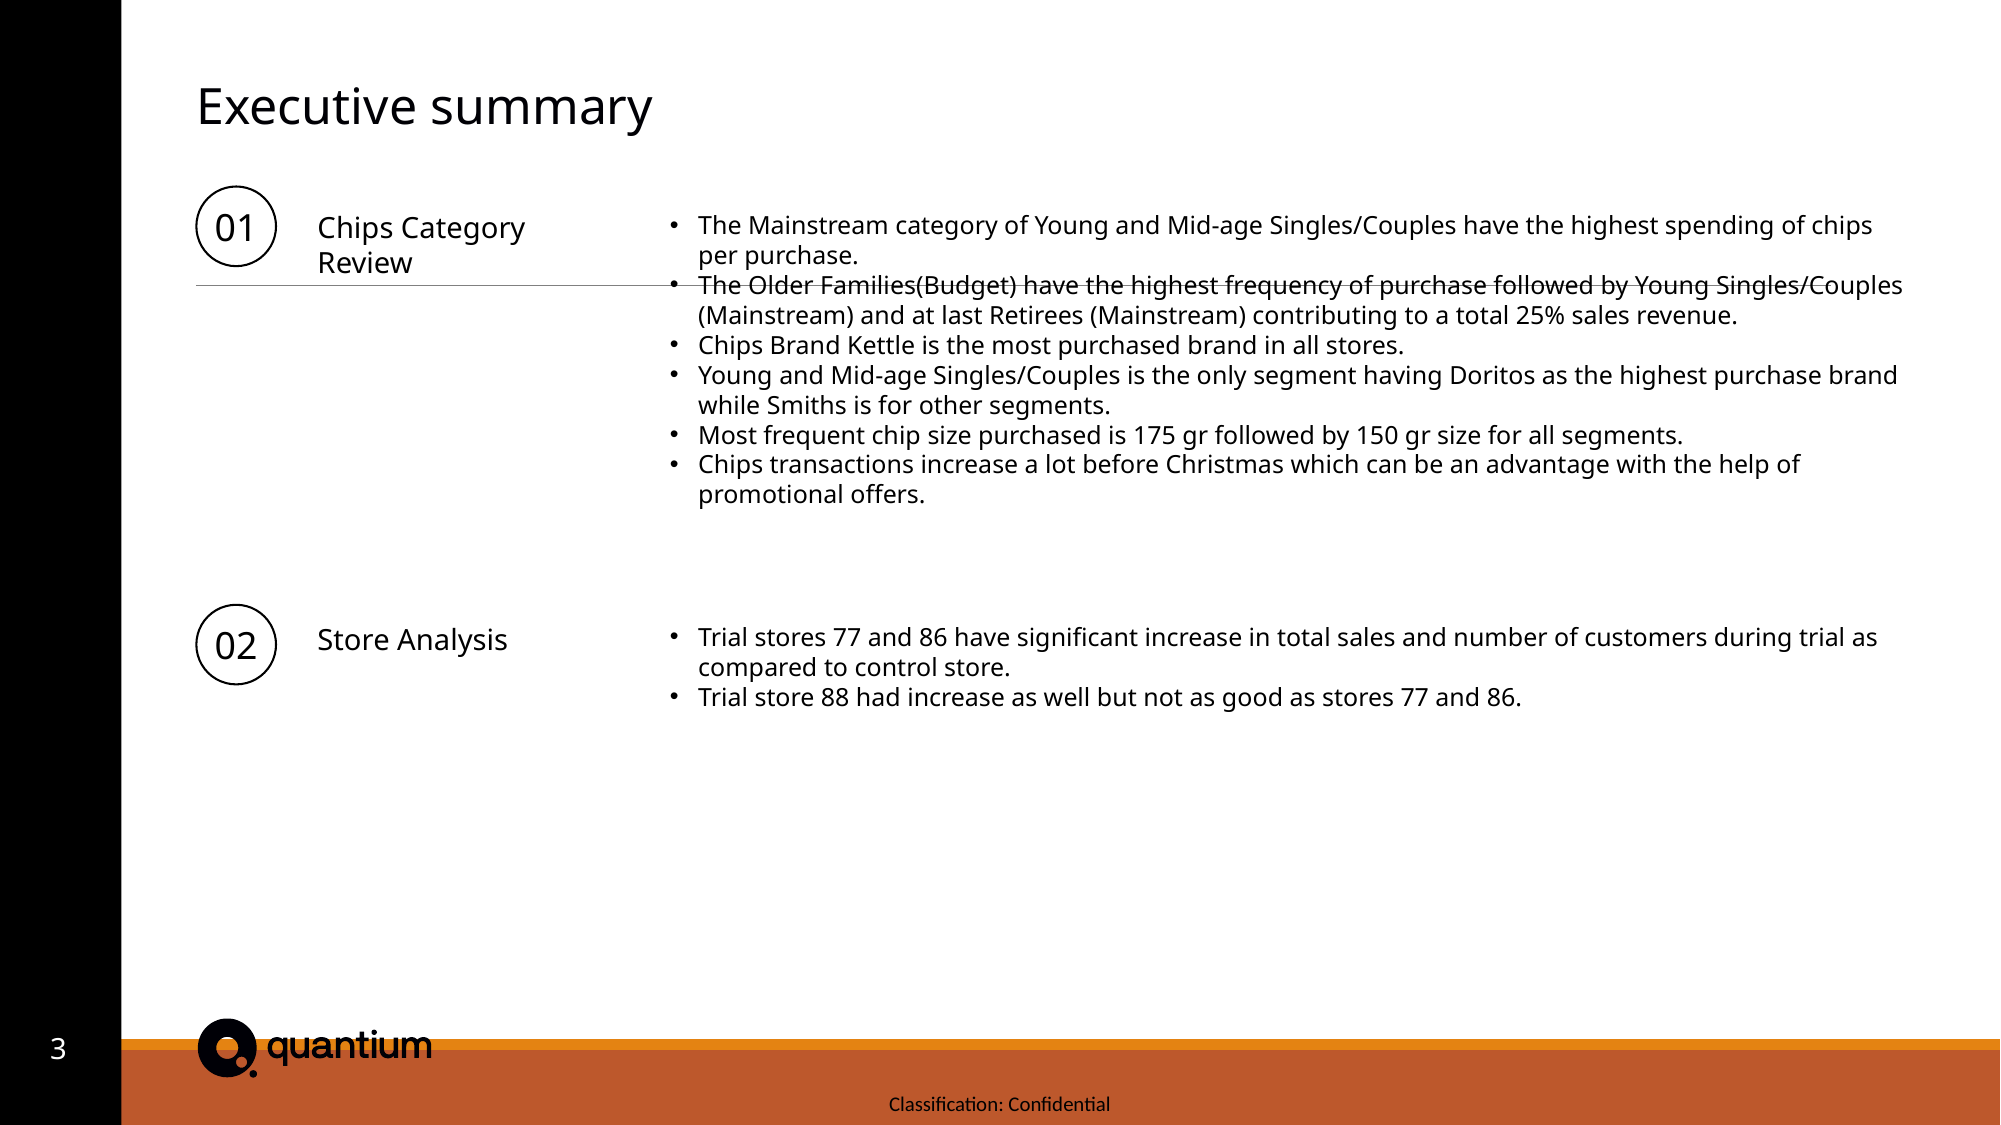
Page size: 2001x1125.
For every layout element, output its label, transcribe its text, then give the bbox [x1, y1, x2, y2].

text_box 02 [195, 603, 278, 686]
list Executive summary [196, 74, 1916, 210]
text_box Store Analysis [317, 621, 629, 904]
text_box The Mainstream category of Young and Mid-age Singles/Couples have the highest spending of chips per purchase. The Older Families(Budget) have the highest frequency of purchase followed by Young Singles/Couples (Mainstream) and at last Retirees (Mainstream) contributing to a total 25% sales revenue. Chips Brand Kettle is the most purchased brand in all stores. Young and Mid-age Singles/Couples is the only segment having Doritos as the highest purchase brand while Smiths is for other segments. Most frequent chip size purchased is 175 gr followed by 150 gr size for all segments. Chips transactions increase a lot before Christmas which can be an advantage with the help of promotional offers. [670, 209, 1916, 486]
text_box 01 [195, 185, 278, 268]
text_box Chips Category Review [317, 209, 629, 605]
text_box Trial stores 77 and 86 have significant increase in total sales and number of customers during trial as compared to control store. Trial store 88 had increase as well but not as good as stores 77 and 86. [670, 621, 1916, 973]
